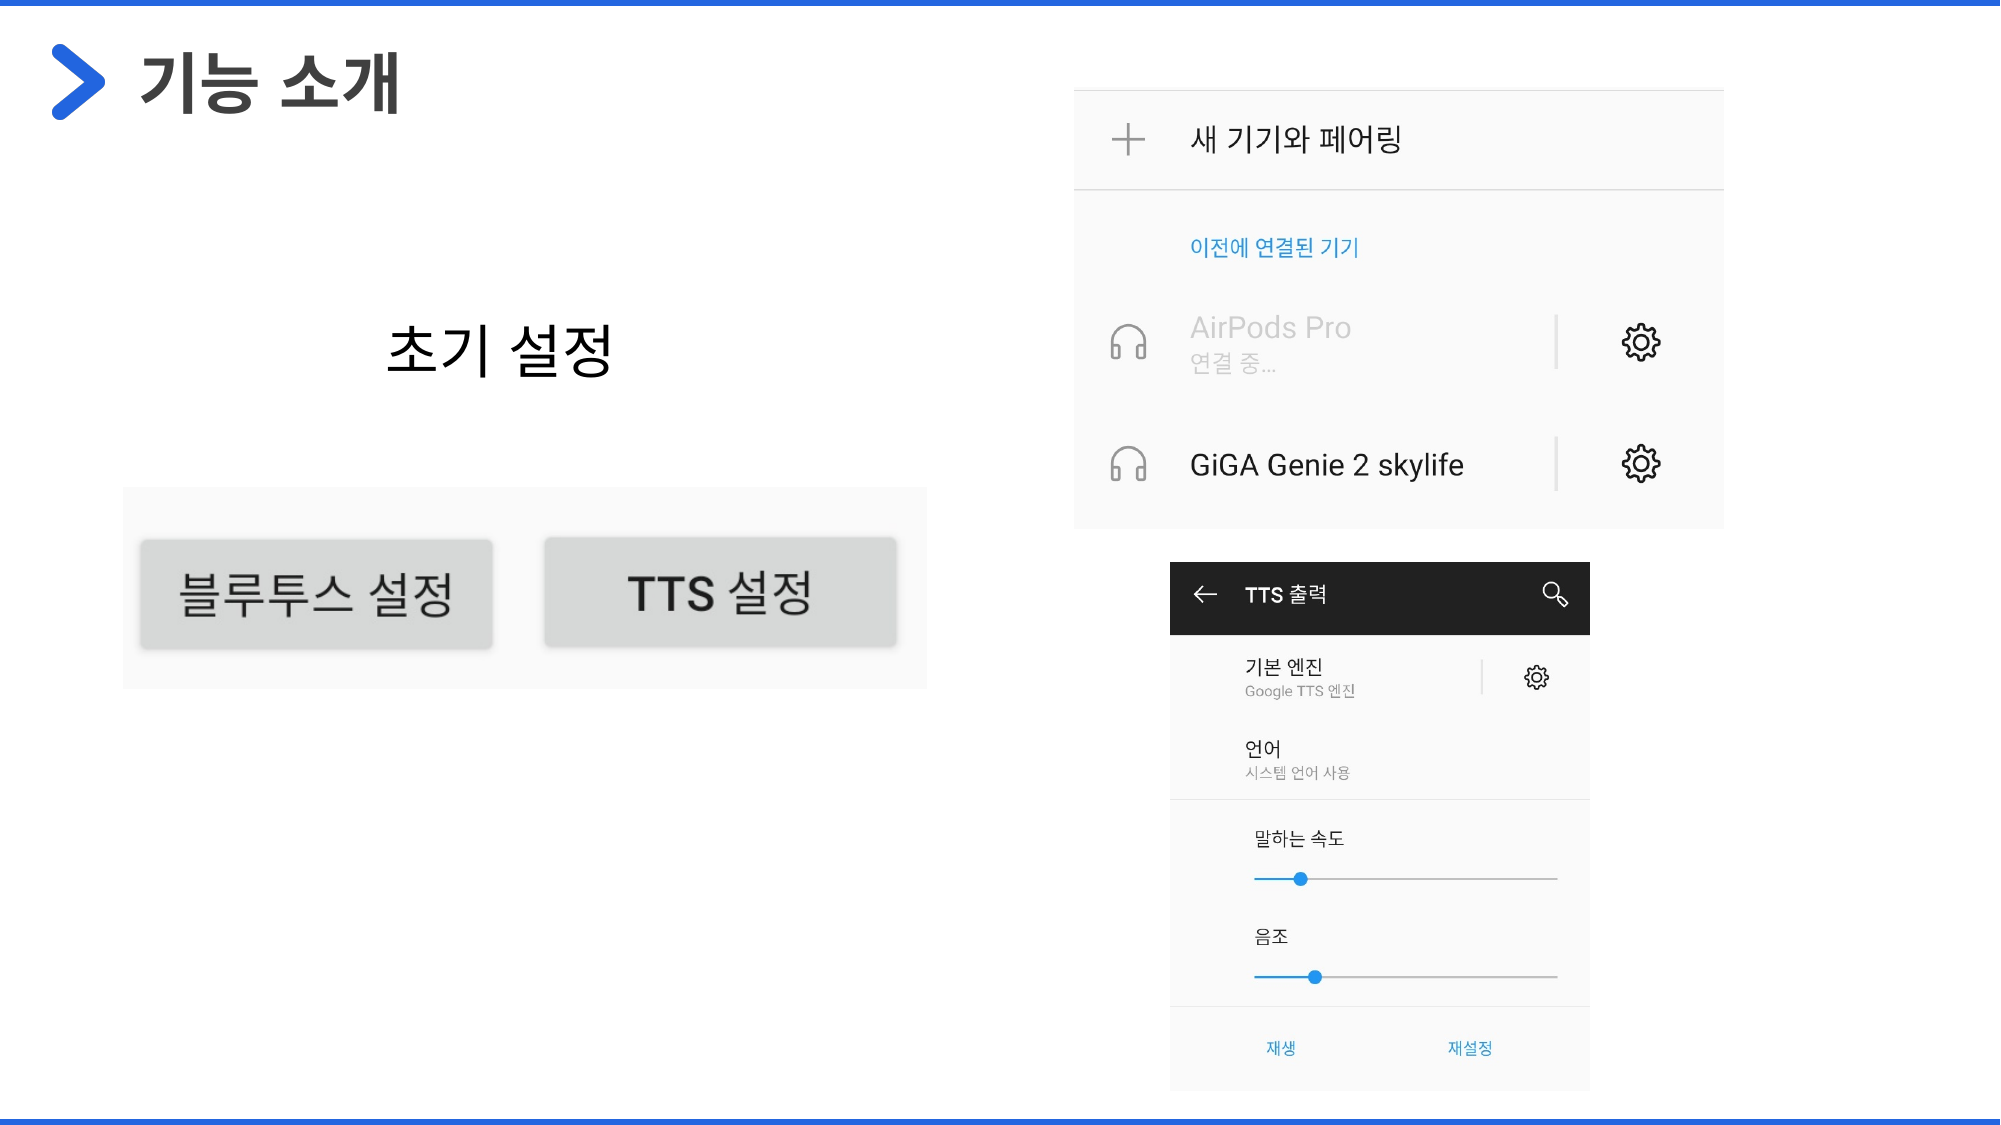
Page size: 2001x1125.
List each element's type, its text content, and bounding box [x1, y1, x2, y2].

text_box 초기 설정 [371, 307, 773, 393]
picture [1170, 562, 1590, 1091]
picture [52, 44, 105, 120]
text_box 기능 소개 [123, 34, 1189, 129]
picture [1074, 87, 1724, 529]
picture [123, 487, 928, 689]
